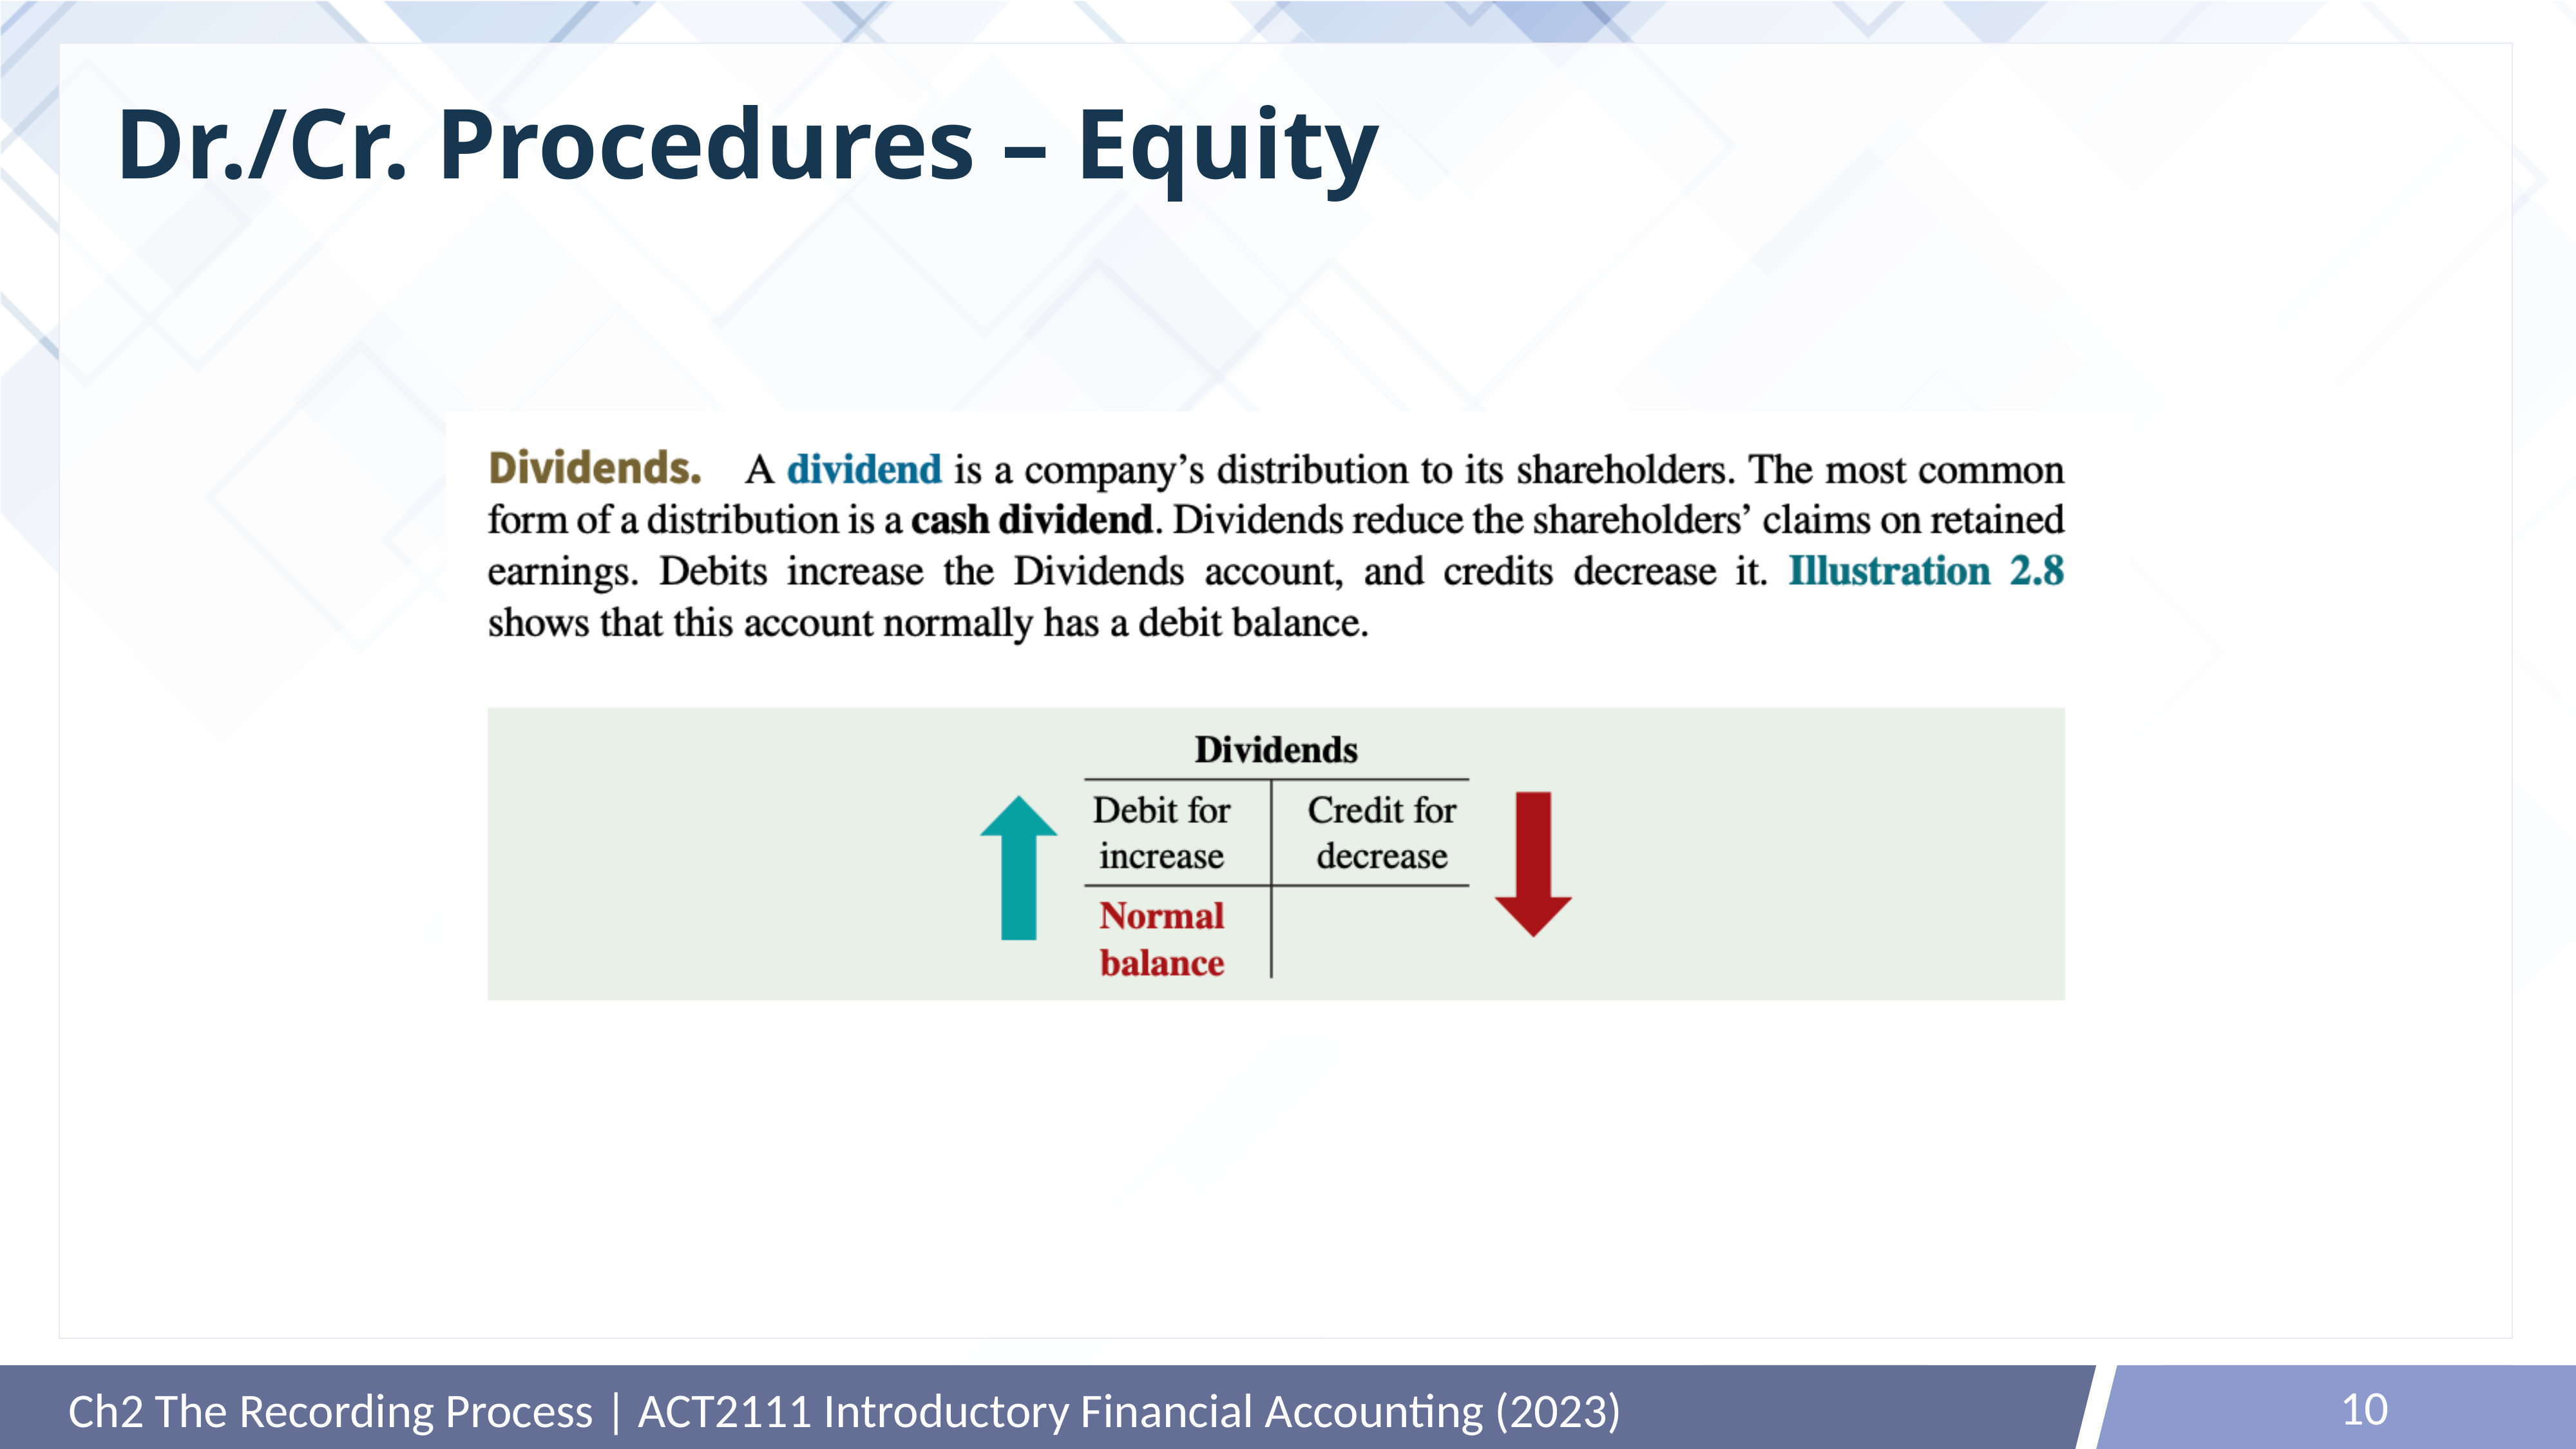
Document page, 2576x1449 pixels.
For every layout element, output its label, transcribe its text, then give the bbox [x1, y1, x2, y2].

slide_number 10 [1819, 1367, 2399, 1444]
picture [2075, 1444, 2097, 1449]
picture [3, 2, 2574, 1367]
title Dr./Cr. Procedures – Equity [104, 77, 2461, 218]
footer Ch2 The Recording Process | ACT2111 Introductory Financial Accounting (2023) [59, 1367, 2050, 1449]
